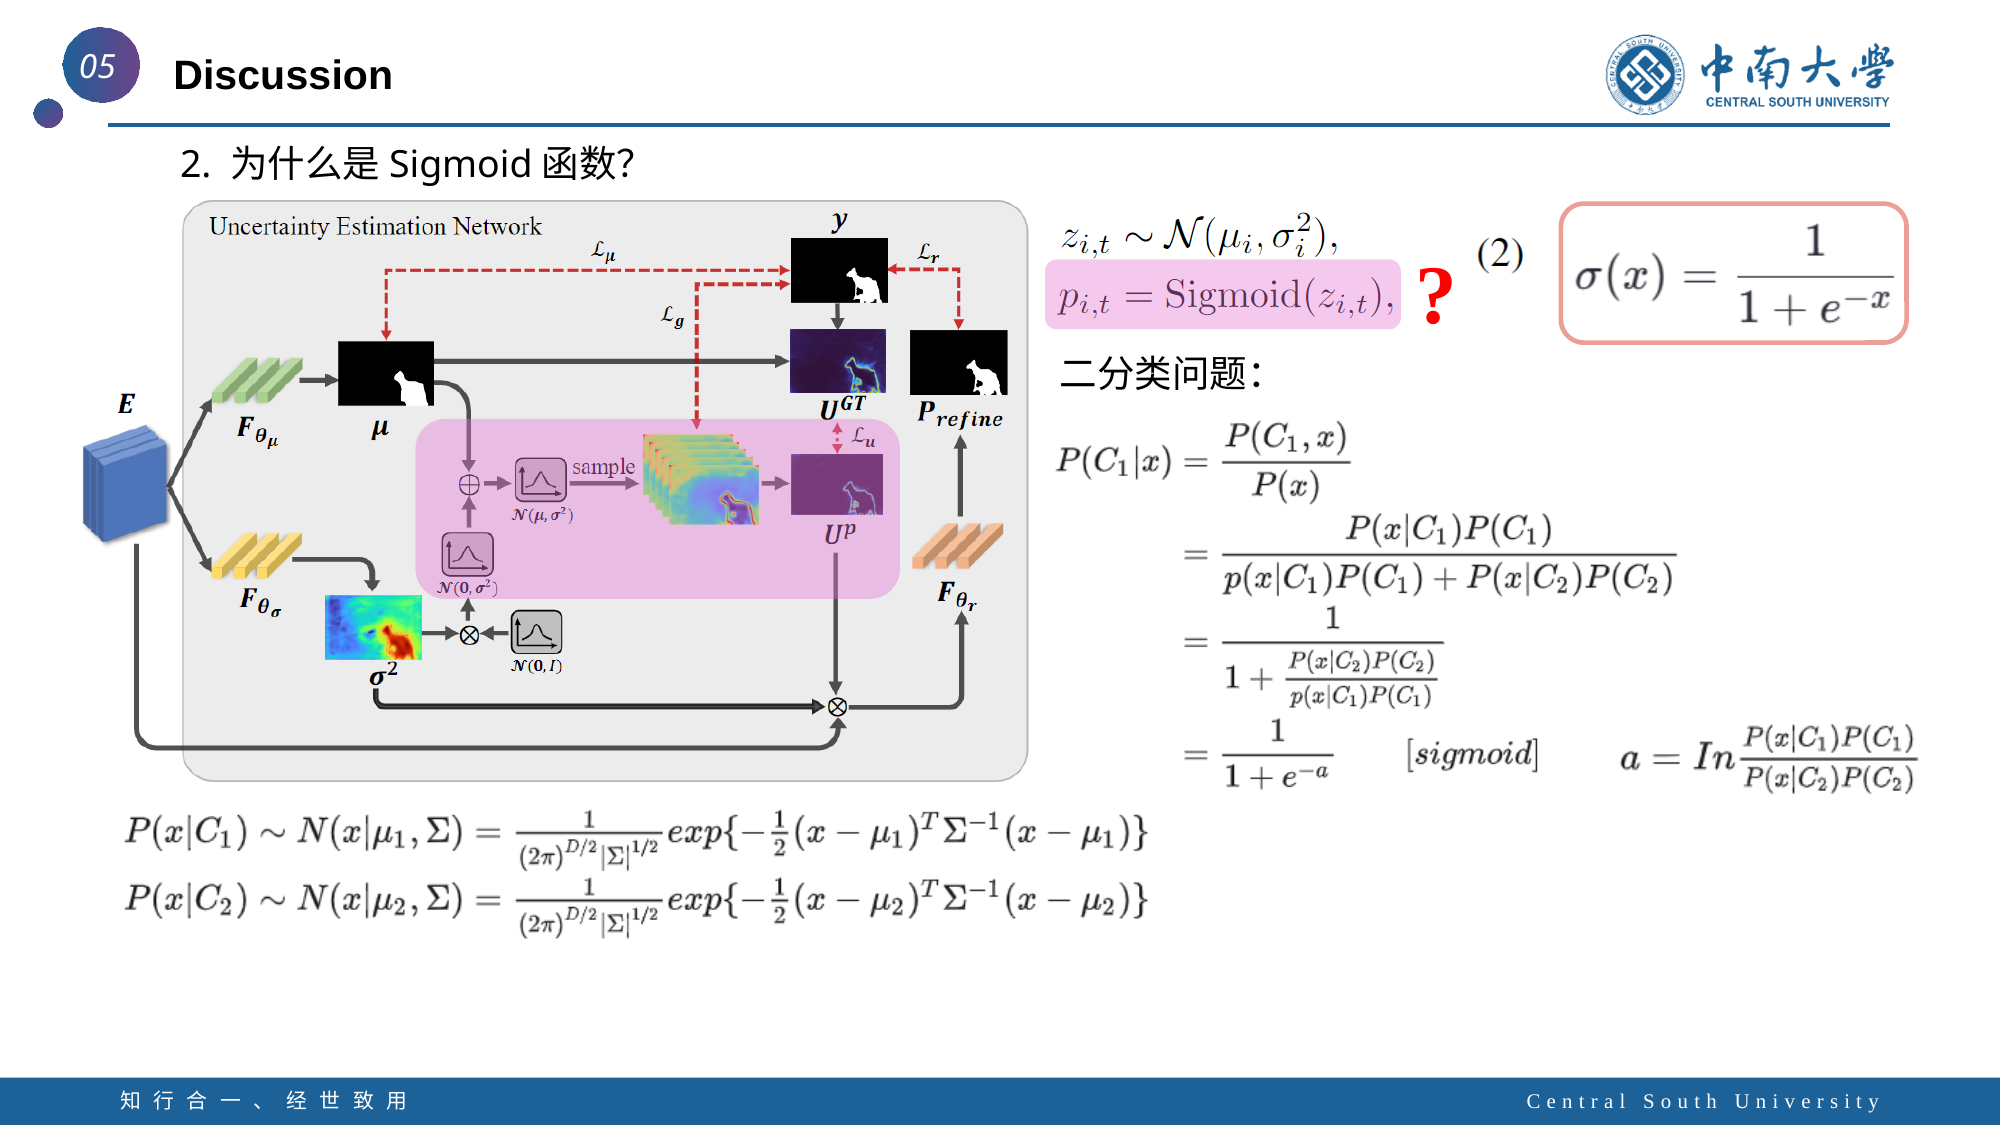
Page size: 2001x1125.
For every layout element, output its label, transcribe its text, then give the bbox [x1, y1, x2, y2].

text_box 二分类问题： [1045, 342, 1299, 403]
picture [1473, 189, 1527, 317]
text_box [1046, 325, 1400, 331]
text_box [158, 0, 1050, 118]
text_box [0, 1077, 2000, 1125]
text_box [33, 26, 153, 128]
picture [1045, 203, 1401, 325]
text_box ? [1401, 232, 1474, 348]
picture [108, 410, 1936, 943]
picture [77, 197, 1031, 784]
picture [1573, 221, 1899, 335]
text_box 知行合一、经世致用 [105, 1080, 423, 1120]
text_box Discussion [173, 22, 443, 106]
picture [1595, 28, 1907, 121]
text_box 2. 为什么是Sigmoid函数？ [165, 132, 670, 193]
text_box Central South University [1511, 1080, 1894, 1120]
text_box [1559, 202, 1908, 344]
